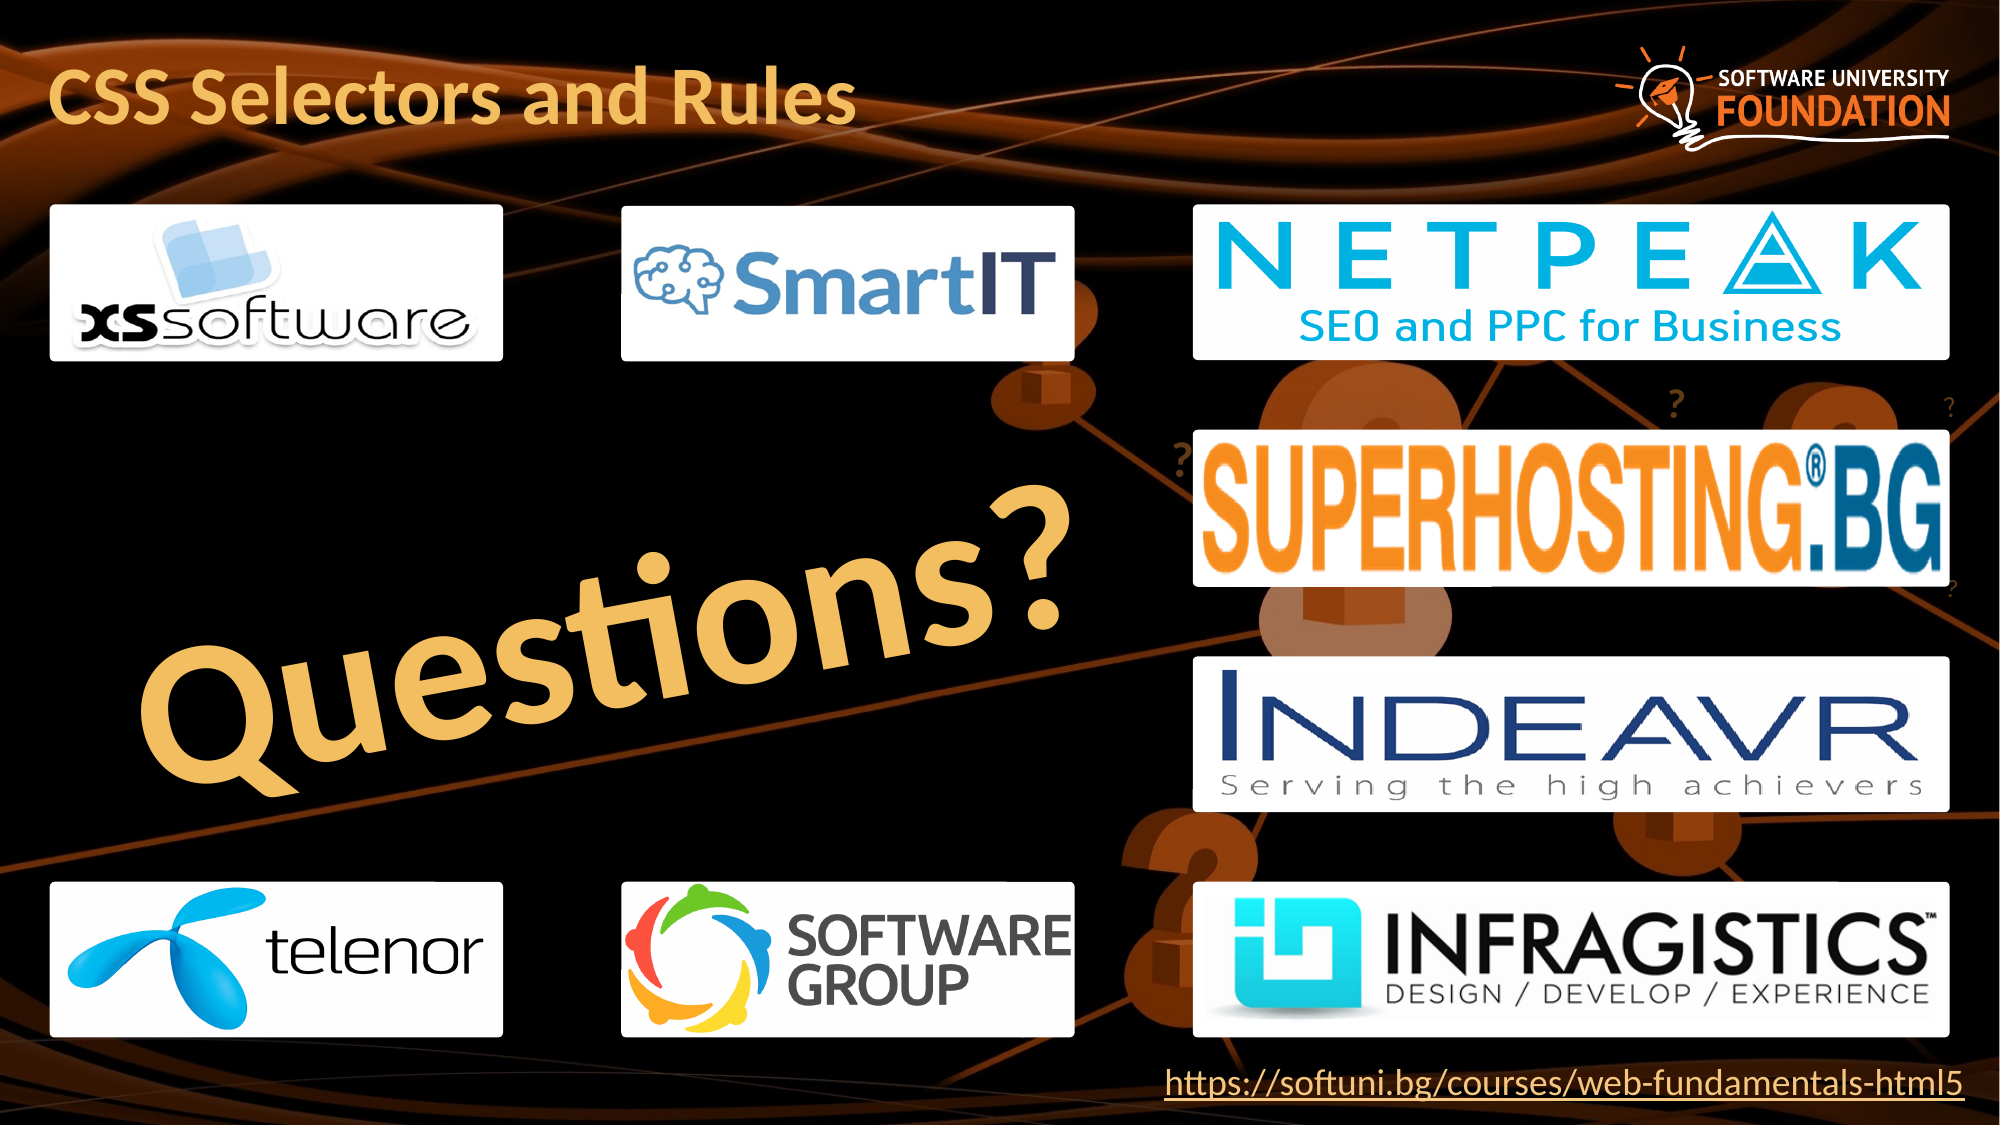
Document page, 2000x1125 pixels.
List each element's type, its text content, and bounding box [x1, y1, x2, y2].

list https://softuni.bg/courses/web-fundamentals-html5 [250, 1050, 1971, 1108]
title CSS Selectors and Rules [30, 6, 1602, 189]
picture [0, 0, 2000, 1125]
